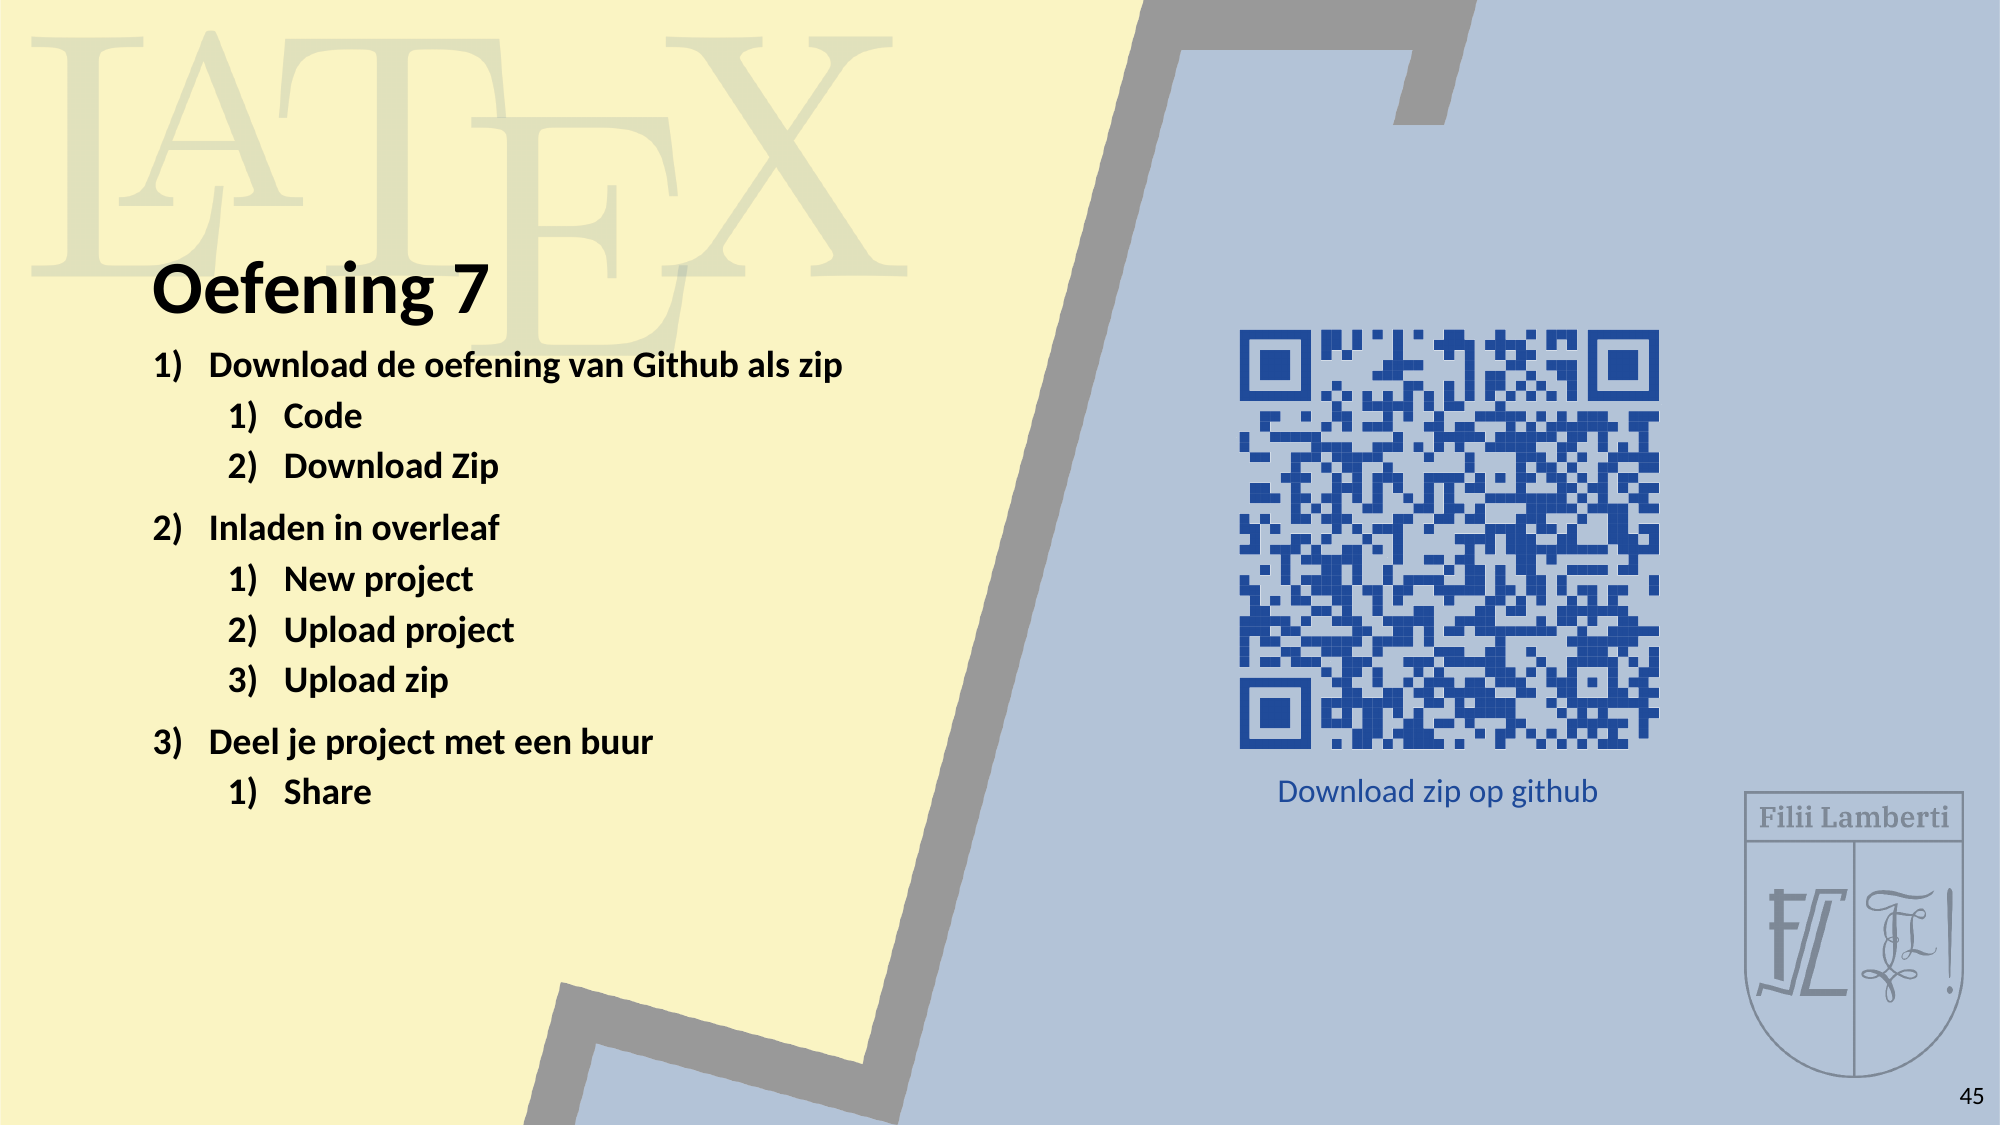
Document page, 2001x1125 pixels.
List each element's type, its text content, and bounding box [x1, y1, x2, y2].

picture [0, 0, 2000, 1125]
title Oefening 7 [137, 75, 783, 337]
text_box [1217, 307, 1681, 818]
slide_number 45 [1550, 1065, 2000, 1125]
list Download de oefening van Github als zip Code Download Zip Inladen in overleaf New project Upload project Upload zip Deel je project met een buur Share [137, 337, 873, 963]
